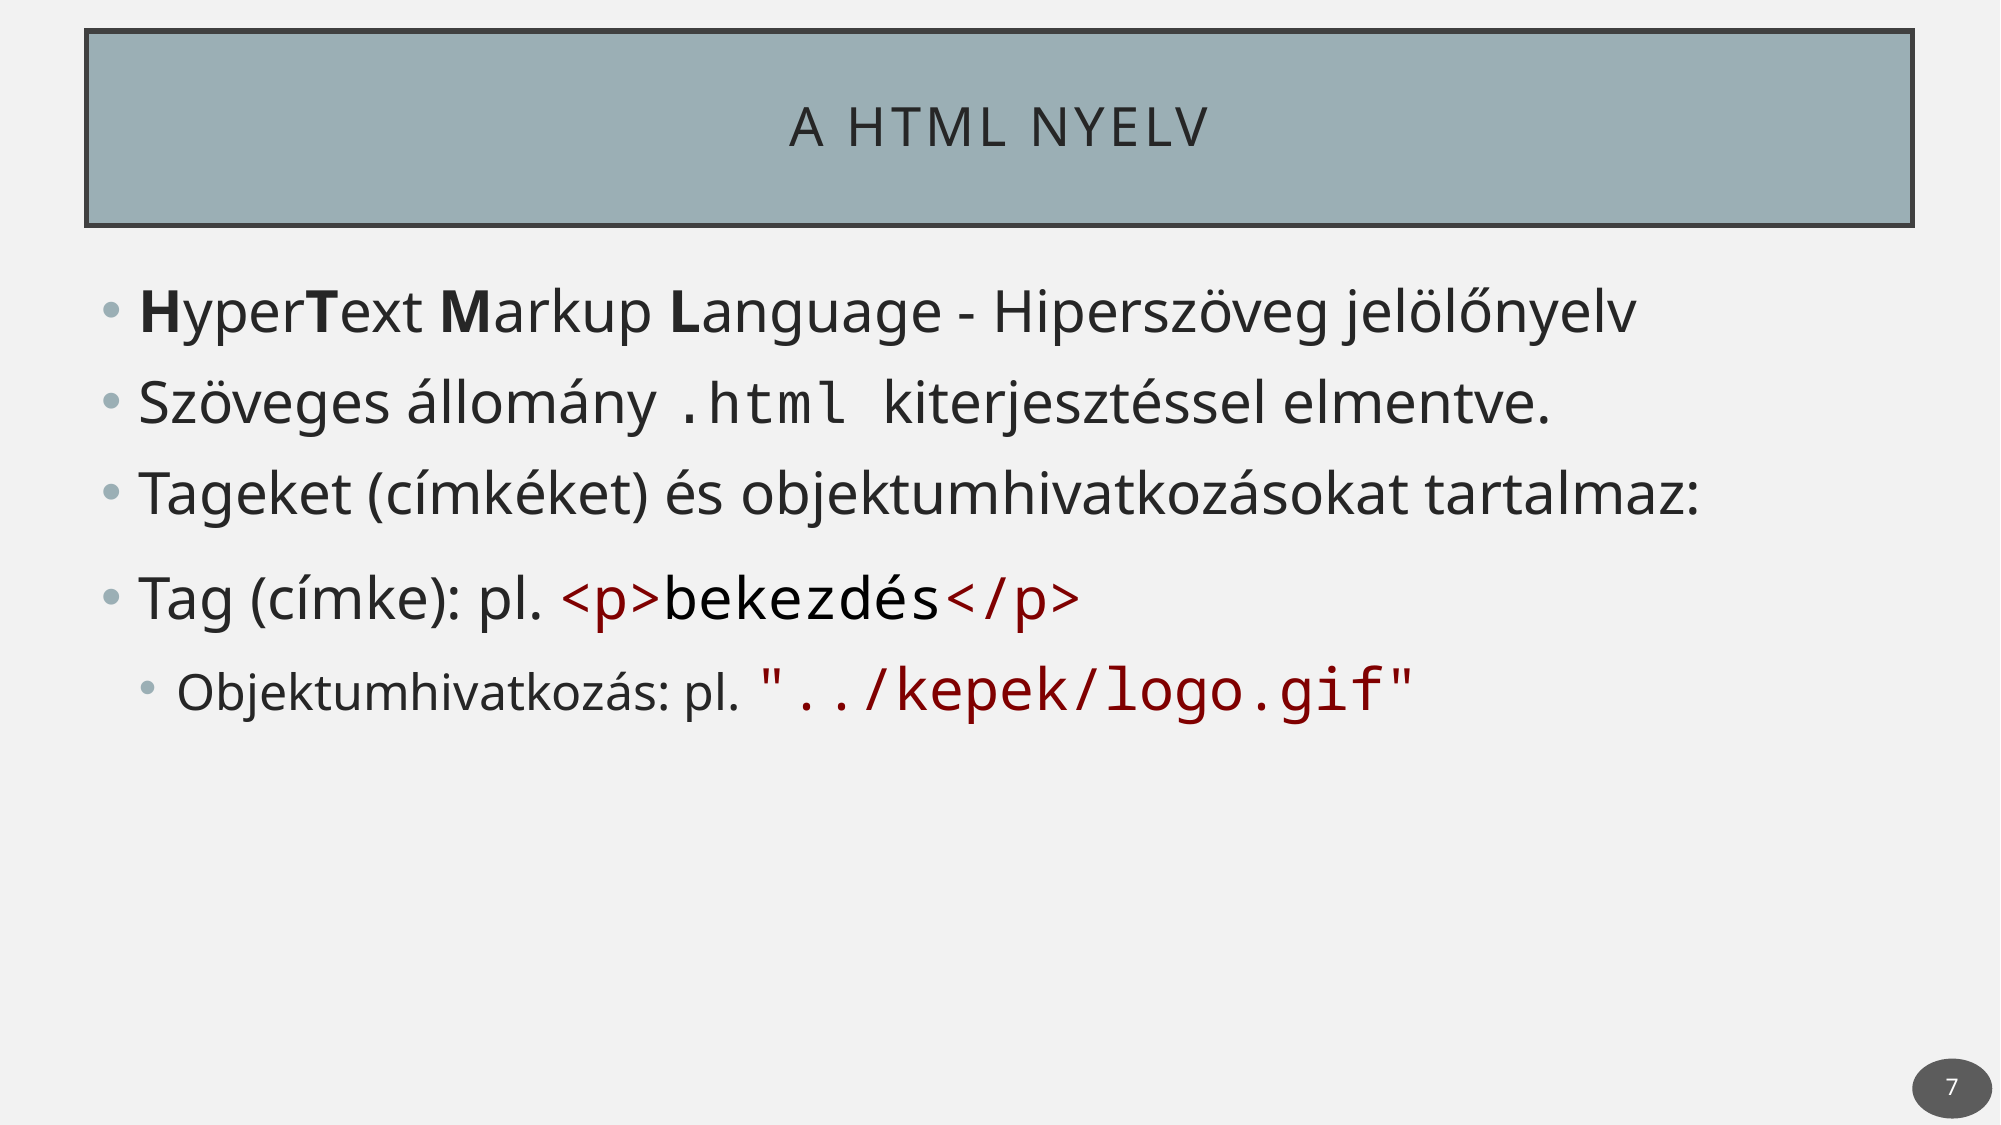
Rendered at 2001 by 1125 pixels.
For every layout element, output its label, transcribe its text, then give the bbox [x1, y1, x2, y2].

title A HTML nyelv [84, 28, 1915, 228]
slide_number 7 [1912, 1058, 1993, 1119]
list HyperText Markup Language - Hiperszöveg jelölőnyelv Szöveges állomány .html kiterjesztéssel elmentve. Tageket (címkéket) és objektumhivatkozásokat tartalmaz: Tag (címke): pl. <p>bekezdés</p> Objektumhivatkozás: pl. "../kepek/logo.gif" [86, 267, 1914, 1047]
